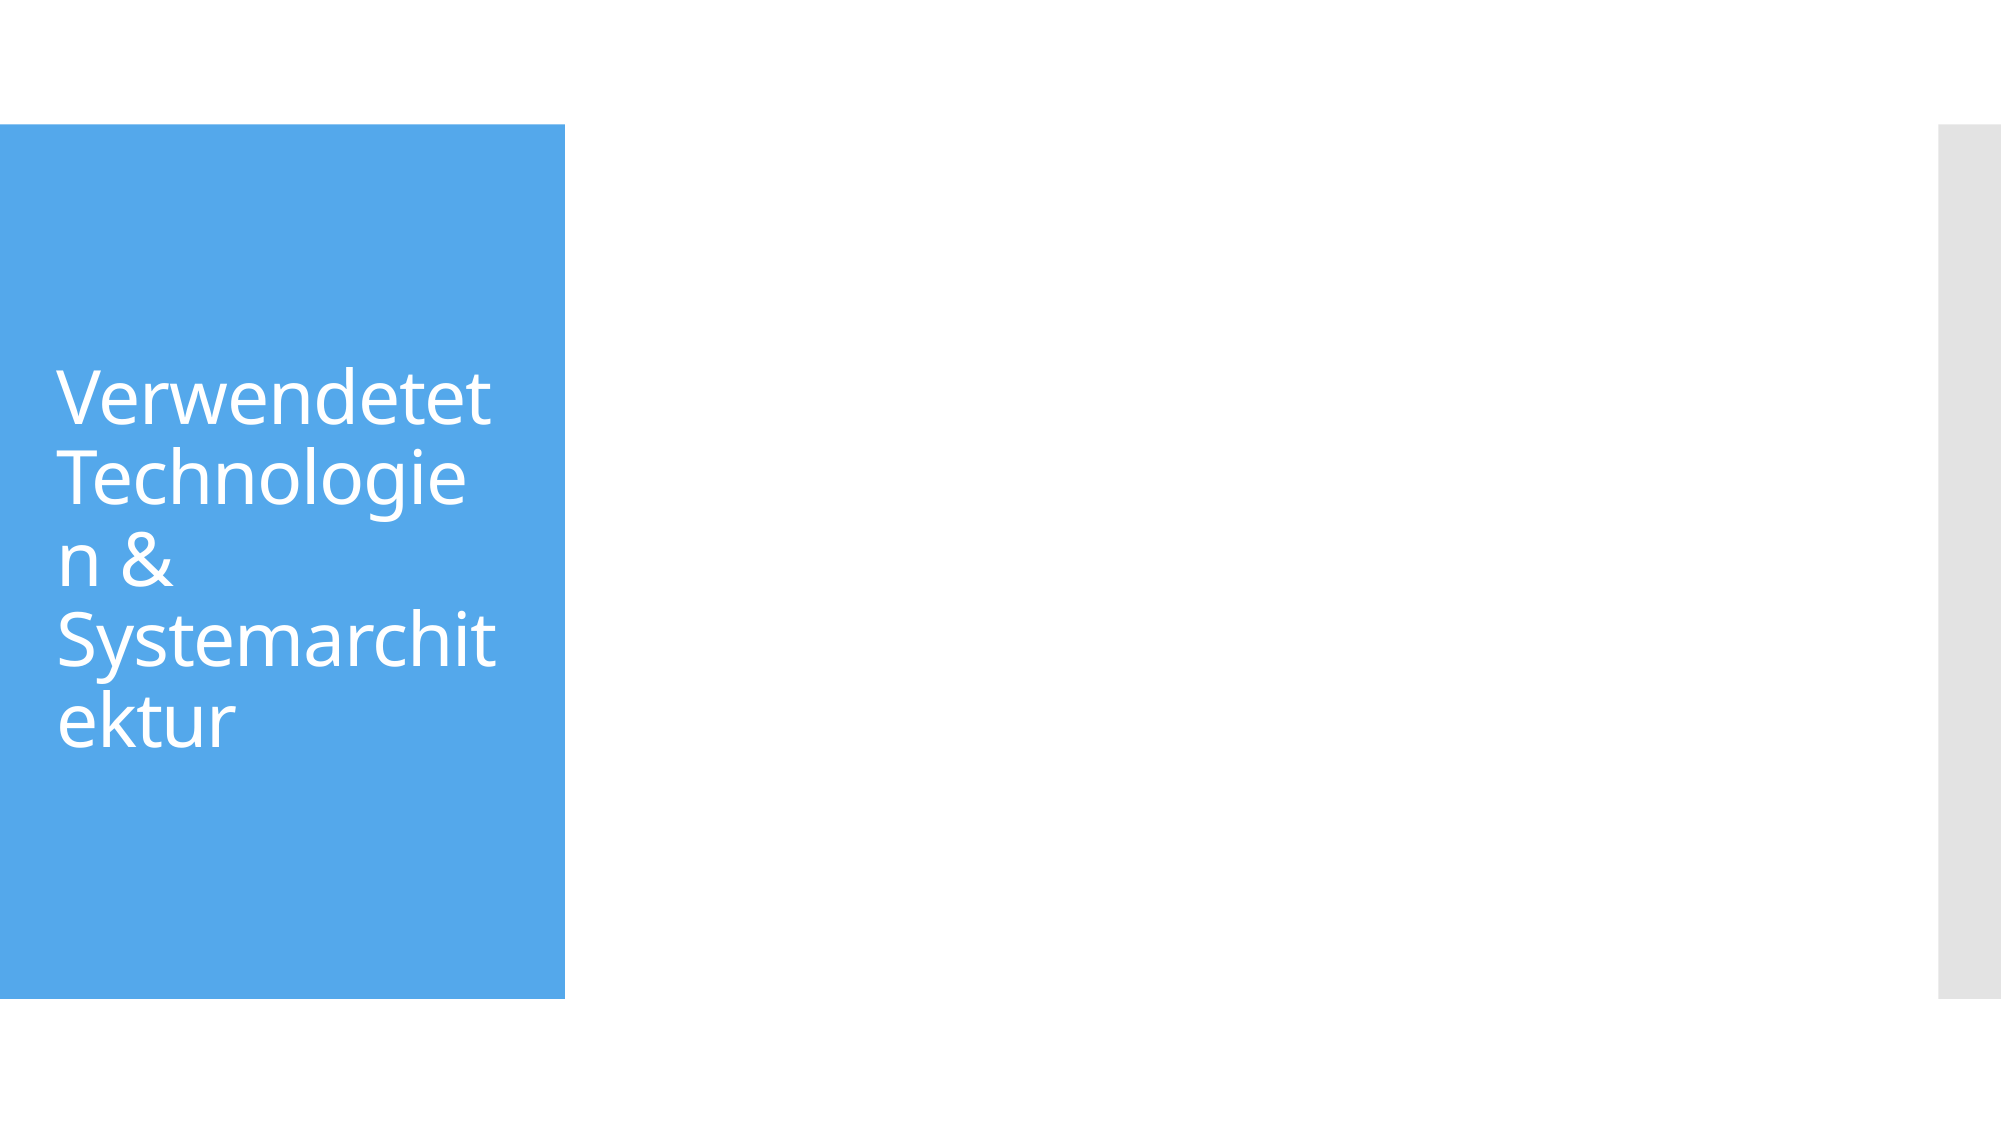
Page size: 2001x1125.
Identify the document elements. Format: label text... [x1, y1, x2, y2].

title Verwendetet Technologien & Systemarchitektur [41, 184, 525, 940]
